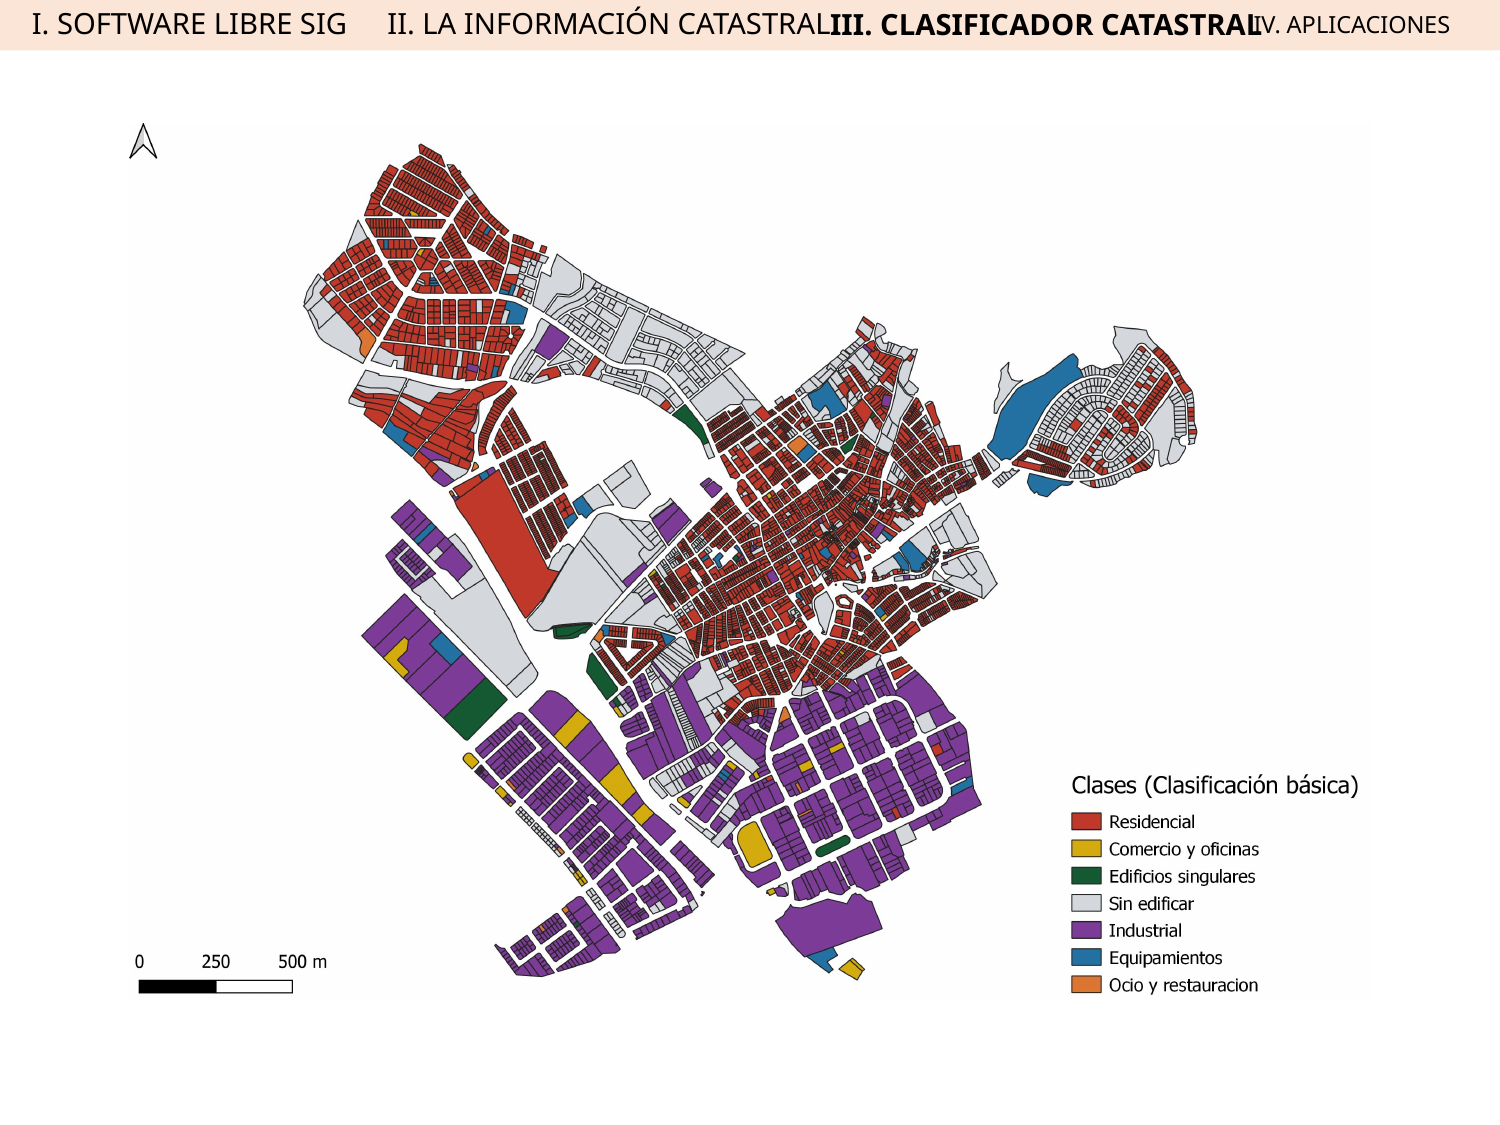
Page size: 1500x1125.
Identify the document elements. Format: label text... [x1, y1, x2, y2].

text_box III. CLASIFICADOR CATASTRAL [969, 0, 1308, 55]
text_box II. LA INFORMACIÓN CATASTRAL [372, 0, 969, 55]
picture [129, 123, 1371, 1001]
text_box I. SOFTWARE LIBRE SIG [0, 0, 405, 54]
text_box IV. APLICACIONES [1308, 0, 1500, 55]
